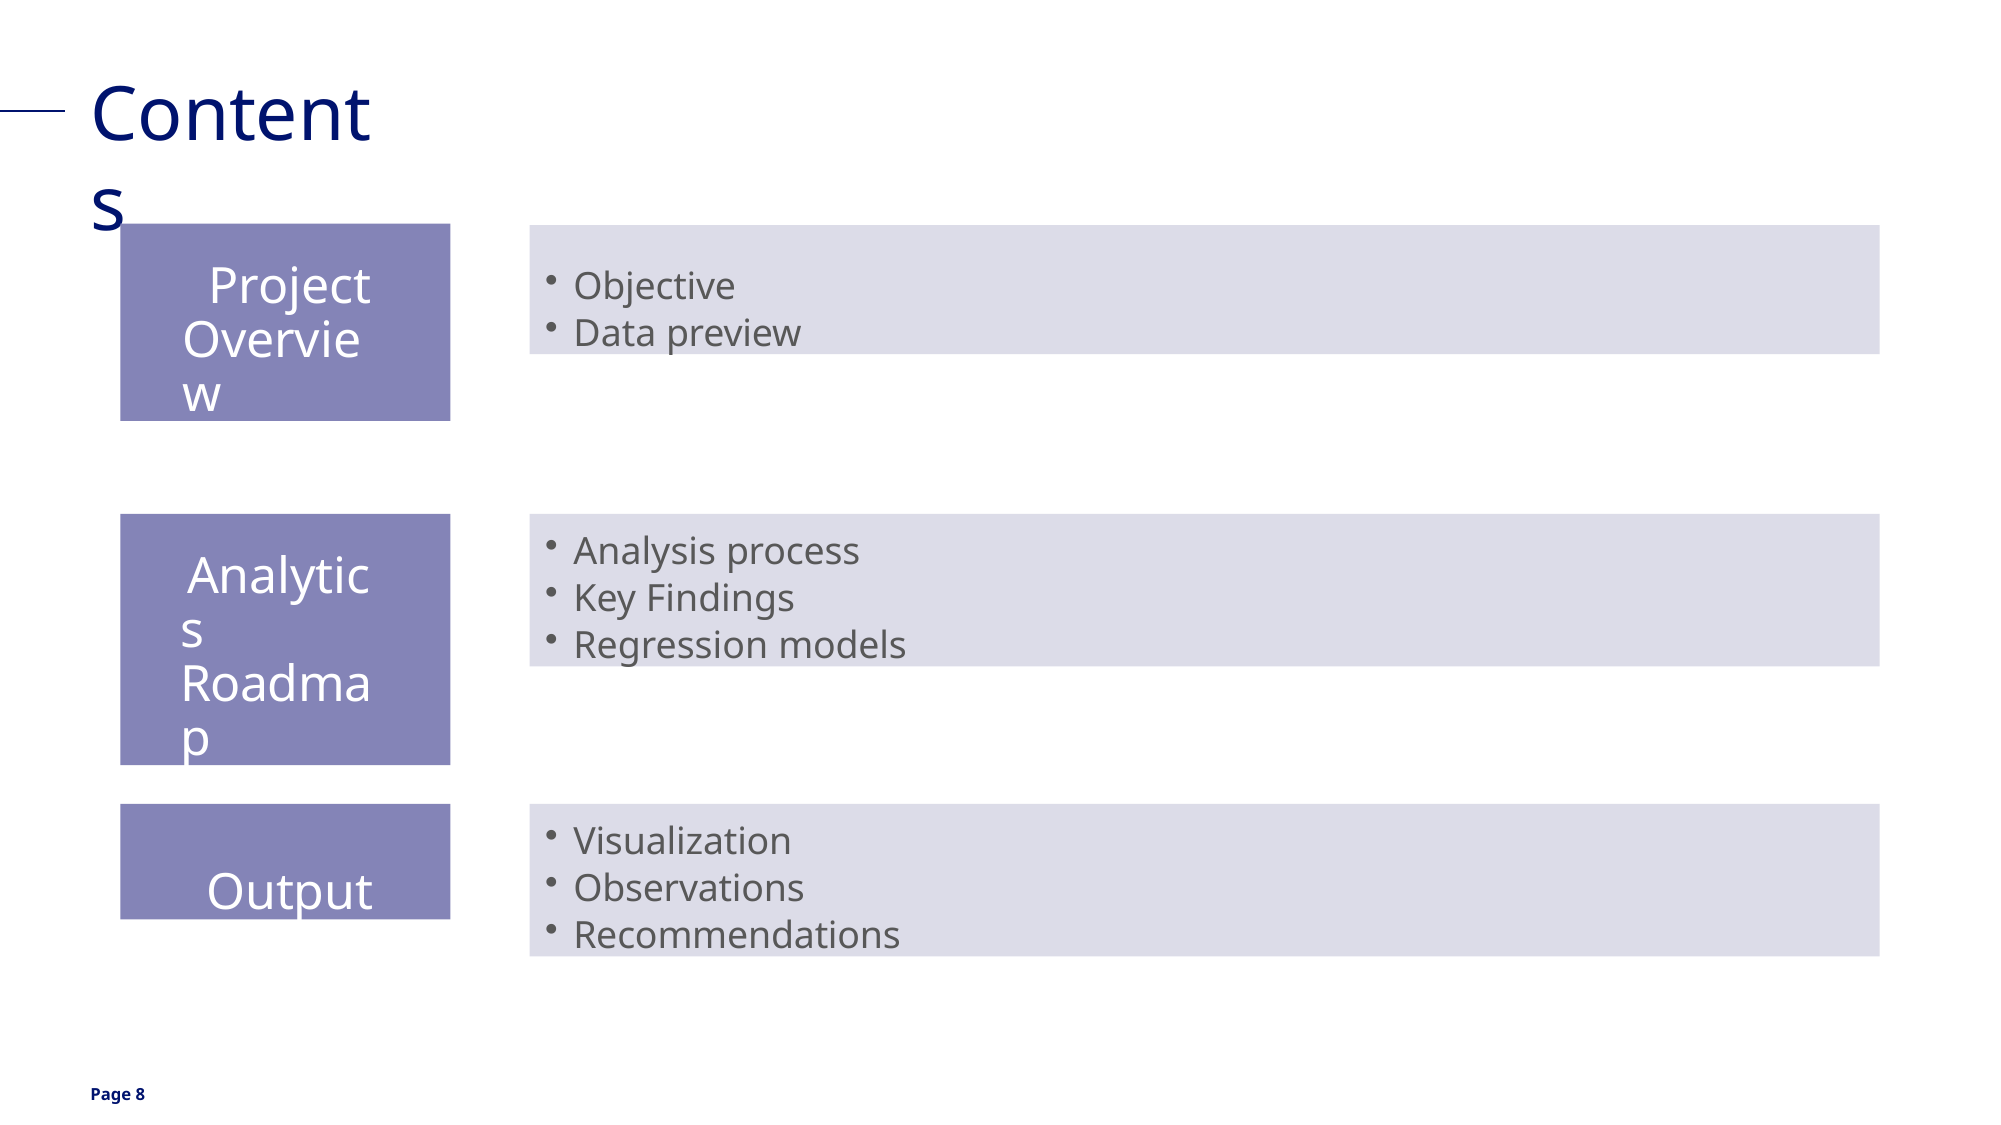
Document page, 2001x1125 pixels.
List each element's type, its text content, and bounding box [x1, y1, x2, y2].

text_box Analytics Roadmap [120, 513, 451, 766]
text_box Analysis process Key Findings Regression models [529, 513, 1880, 667]
title Contents [88, 63, 374, 254]
slide_number Page 8 [88, 1079, 162, 1125]
text_box Output [120, 803, 451, 920]
text_box Objective Data preview [529, 225, 1880, 355]
text_box Visualization Observations Recommendations [529, 803, 1880, 957]
text_box Project Overview [120, 223, 451, 421]
